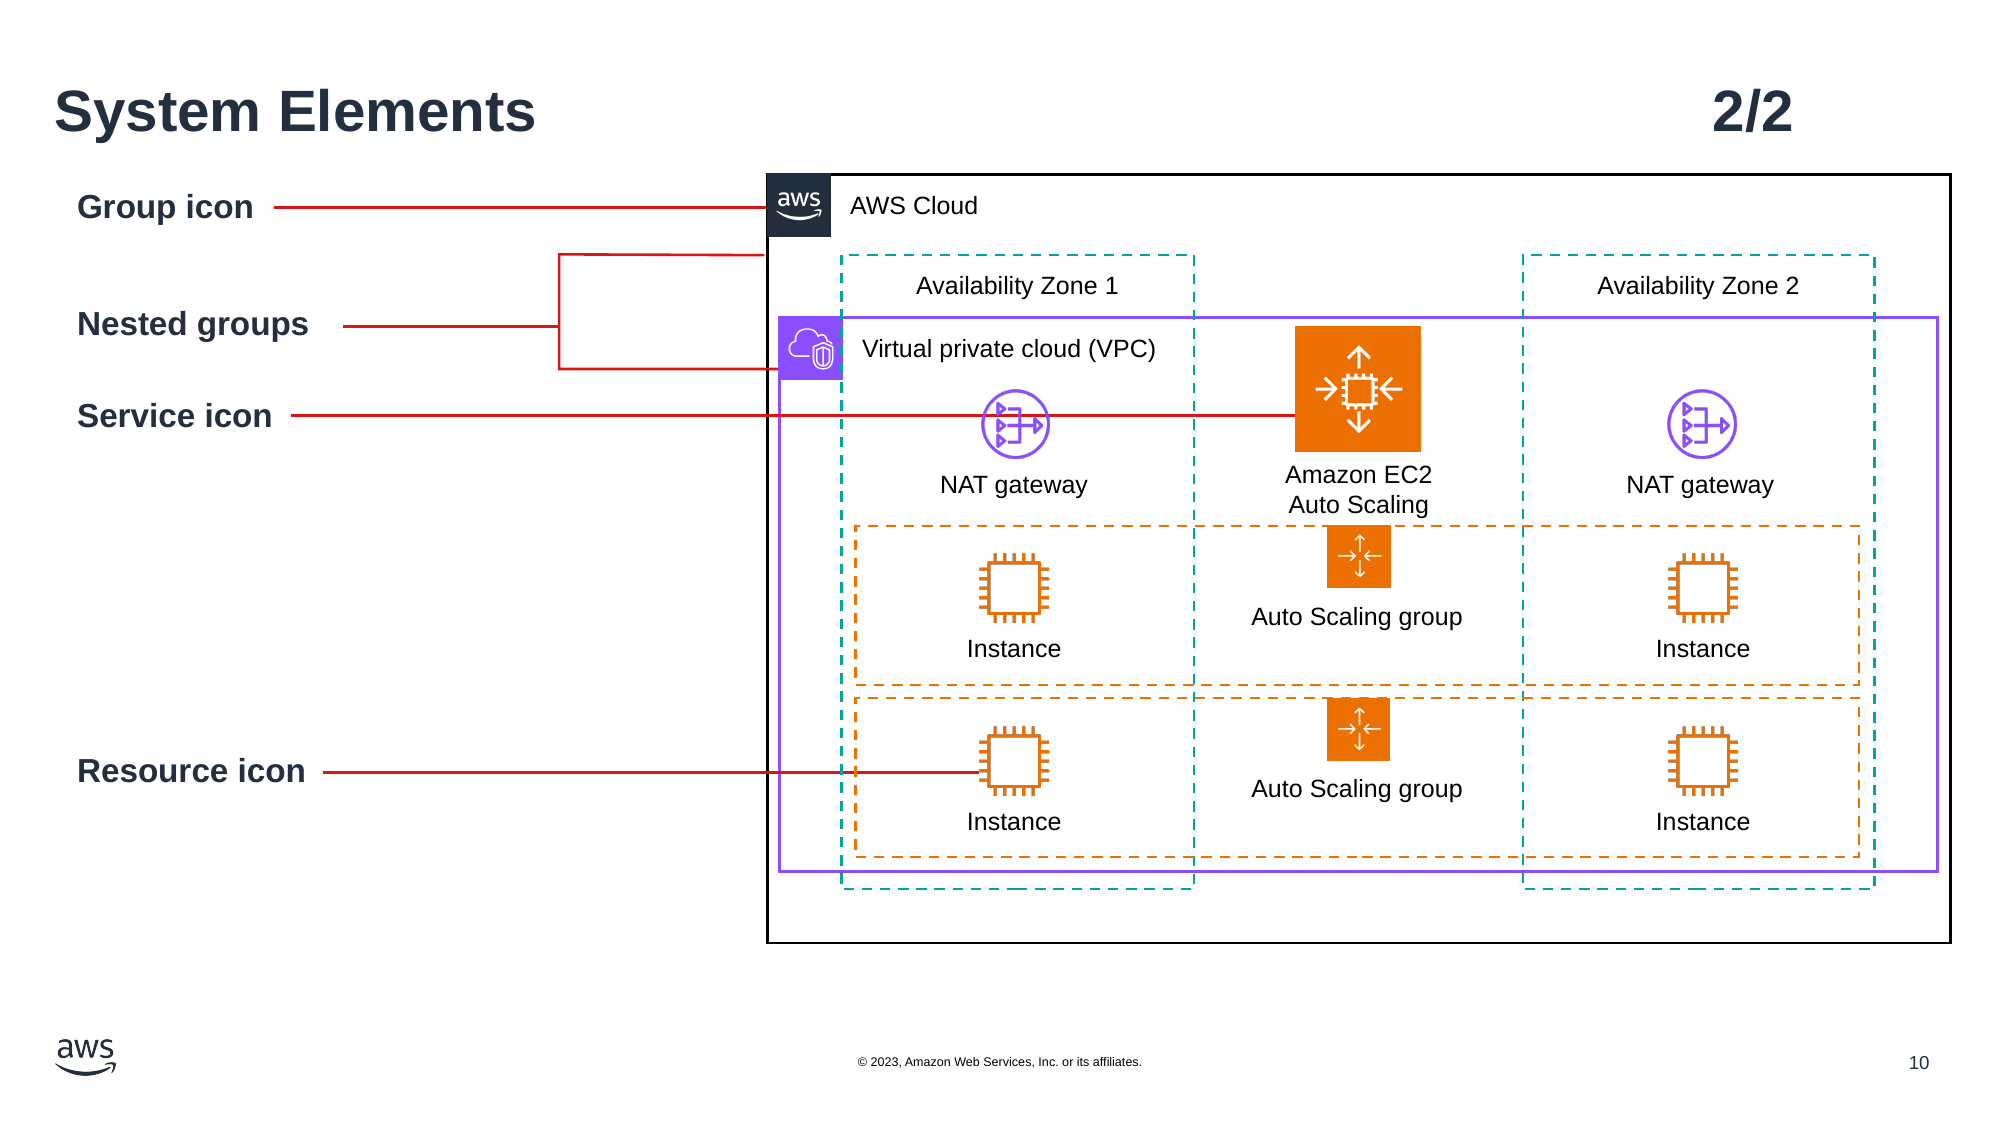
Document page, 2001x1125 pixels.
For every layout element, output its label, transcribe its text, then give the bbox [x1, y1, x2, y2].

slide_number 10 [1494, 1031, 1945, 1092]
text_box Group icon [62, 177, 484, 233]
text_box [779, 317, 1938, 872]
text_box Service icon [62, 386, 484, 442]
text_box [1237, 326, 1481, 525]
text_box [922, 550, 1106, 671]
text_box Nested groups [62, 294, 343, 350]
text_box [767, 174, 1951, 944]
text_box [912, 386, 1116, 507]
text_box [343, 254, 780, 370]
title System Elements 2/2 [39, 59, 1961, 166]
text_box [1611, 723, 1795, 844]
footer © 2023, Amazon Web Services, Inc. or its affiliates. [662, 1031, 1338, 1092]
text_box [855, 525, 1860, 686]
text_box Resource icon [62, 741, 484, 796]
picture [55, 1039, 116, 1076]
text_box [1611, 550, 1795, 671]
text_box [1599, 386, 1802, 507]
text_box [855, 697, 1860, 858]
